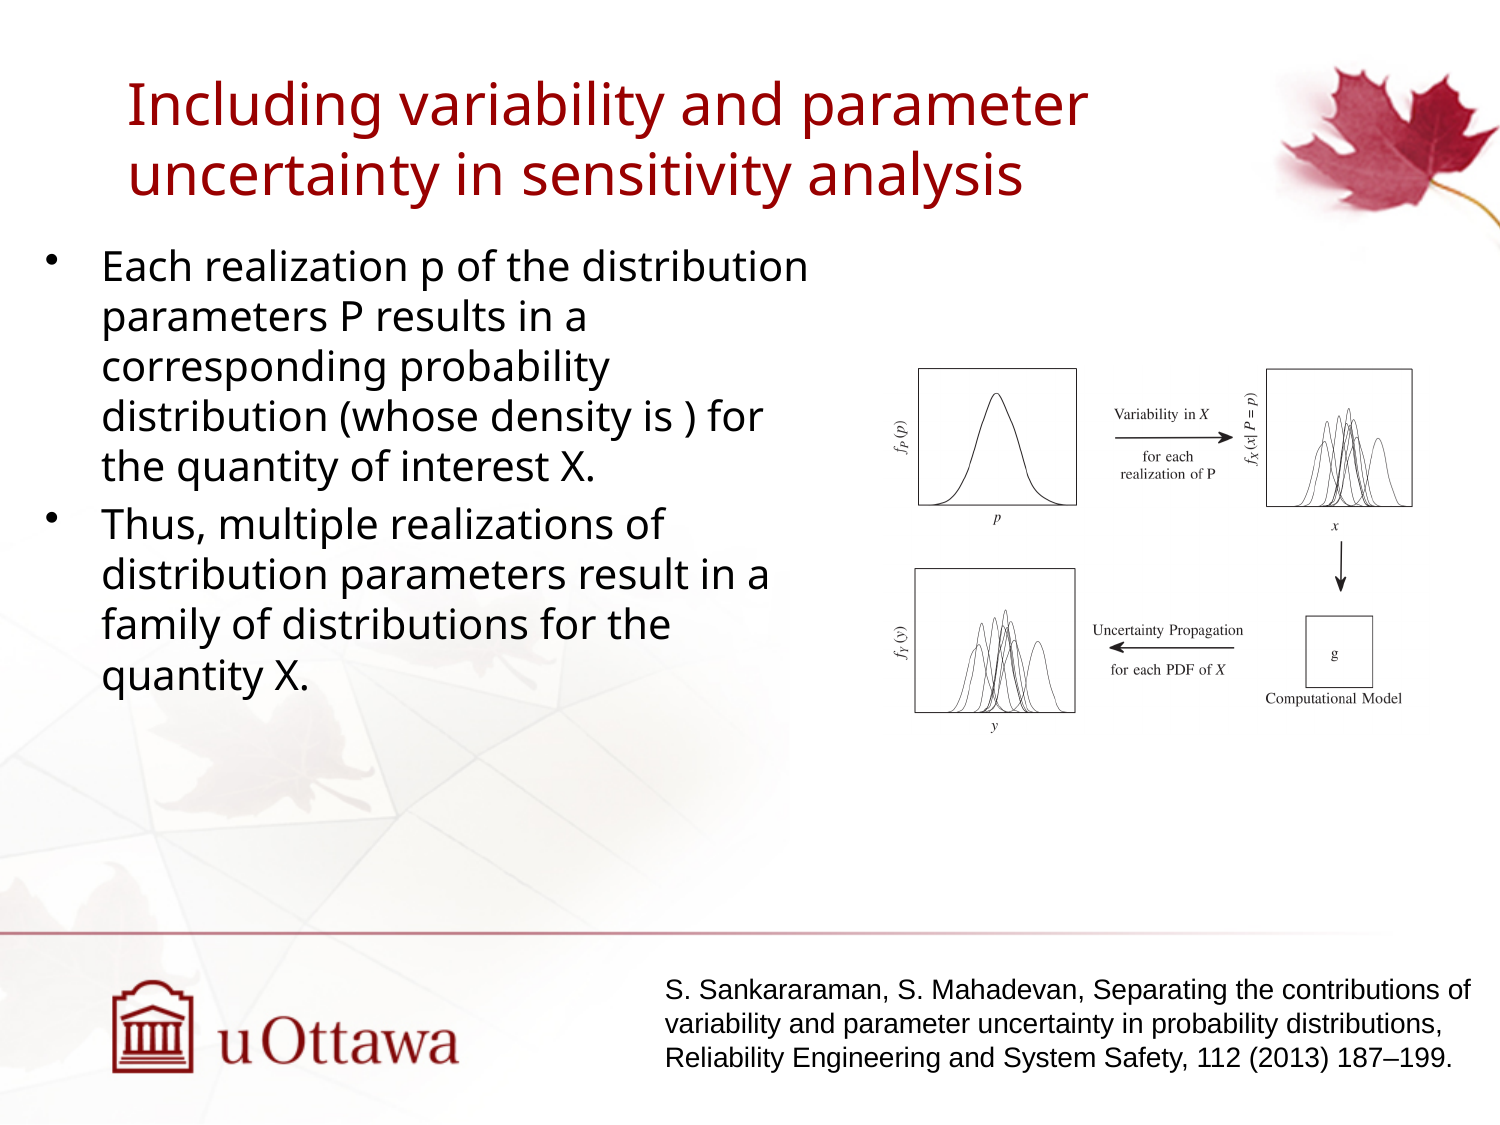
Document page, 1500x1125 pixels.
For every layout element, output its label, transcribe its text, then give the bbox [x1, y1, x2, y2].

text_box S. Sankararaman, S. Mahadevan, Separating the contributions of variability and parameter uncertainty in probability distributions, Reliability Engineering and System Safety, 112 (2013) 187–199. [649, 964, 1497, 1081]
picture [0, 0, 1500, 1125]
title Including variability and parameter uncertainty in sensitivity analysis [112, 62, 1188, 213]
